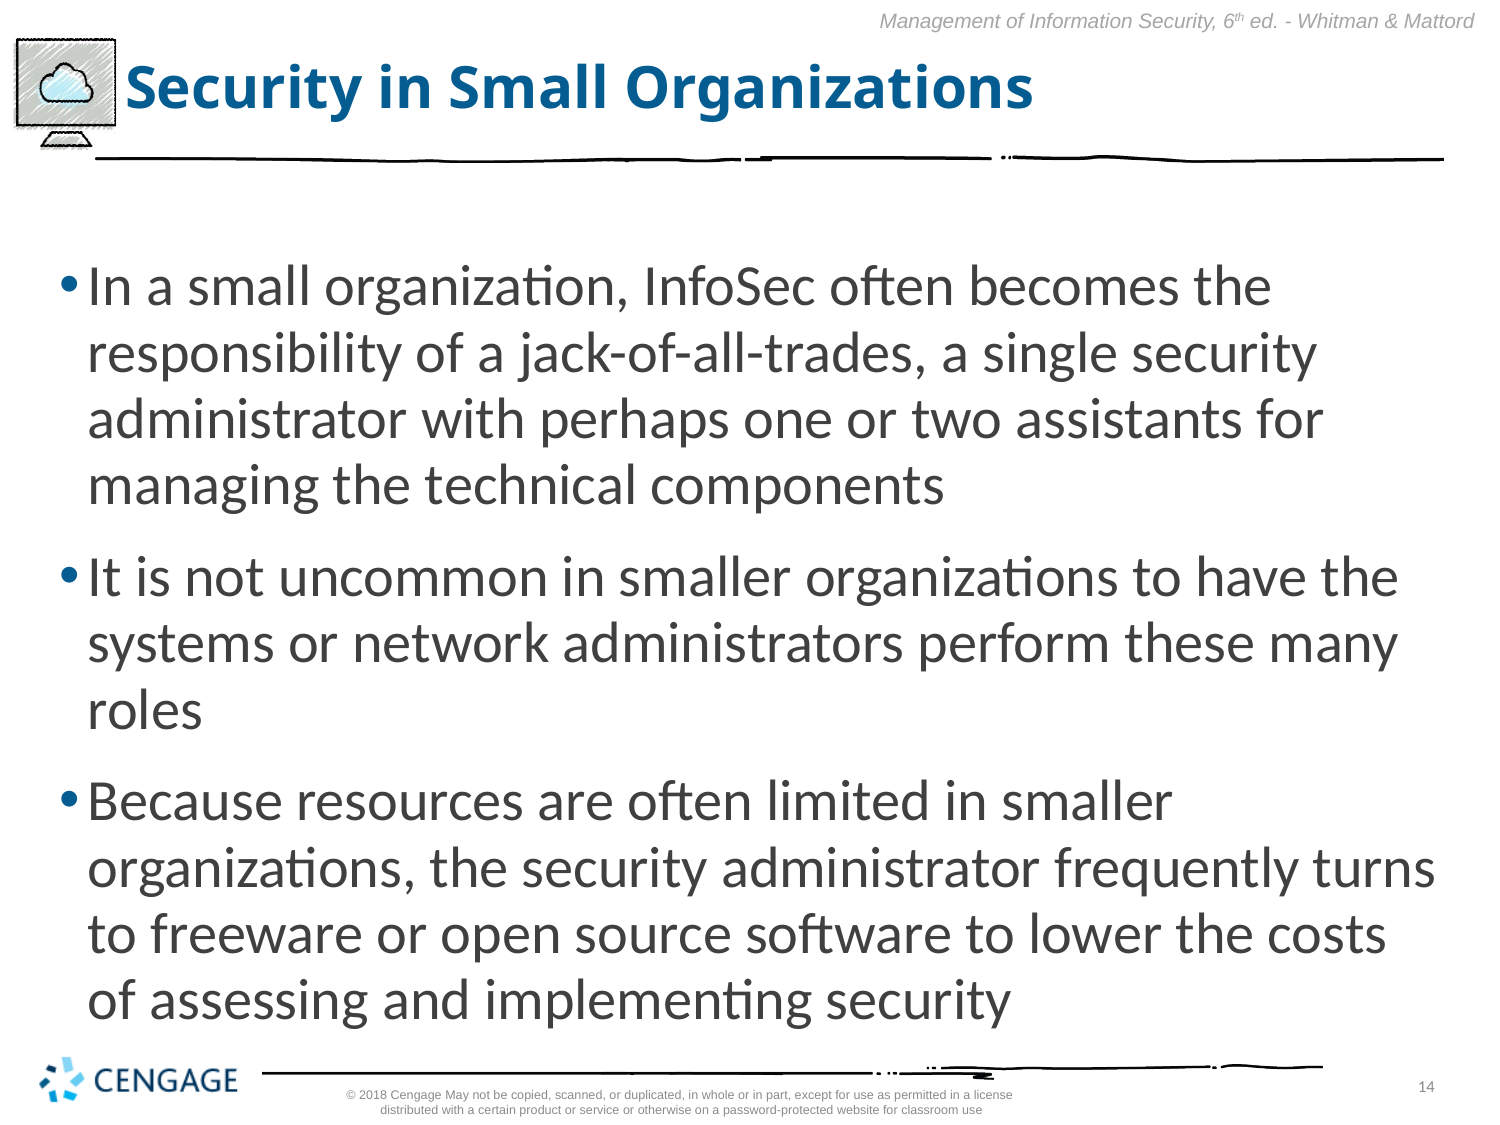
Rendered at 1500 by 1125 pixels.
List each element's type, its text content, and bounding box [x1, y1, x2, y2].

title Security in Small Organizations [125, 60, 1442, 121]
list In a small organization, InfoSec often becomes the responsibility of a jack-of-all-trades, a single security administrator with perhaps one or two assistants for managing the technical components It is not uncommon in smaller organizations to have the systems or network administrators perform these many roles Because resources are often limited in smaller organizations, the security administrator frequently turns to freeware or open source software to lower the costs of assessing and implementing security [59, 252, 1441, 1042]
picture [19, 1043, 250, 1115]
picture [13, 36, 117, 151]
picture [95, 155, 1444, 163]
picture [262, 1064, 1323, 1080]
